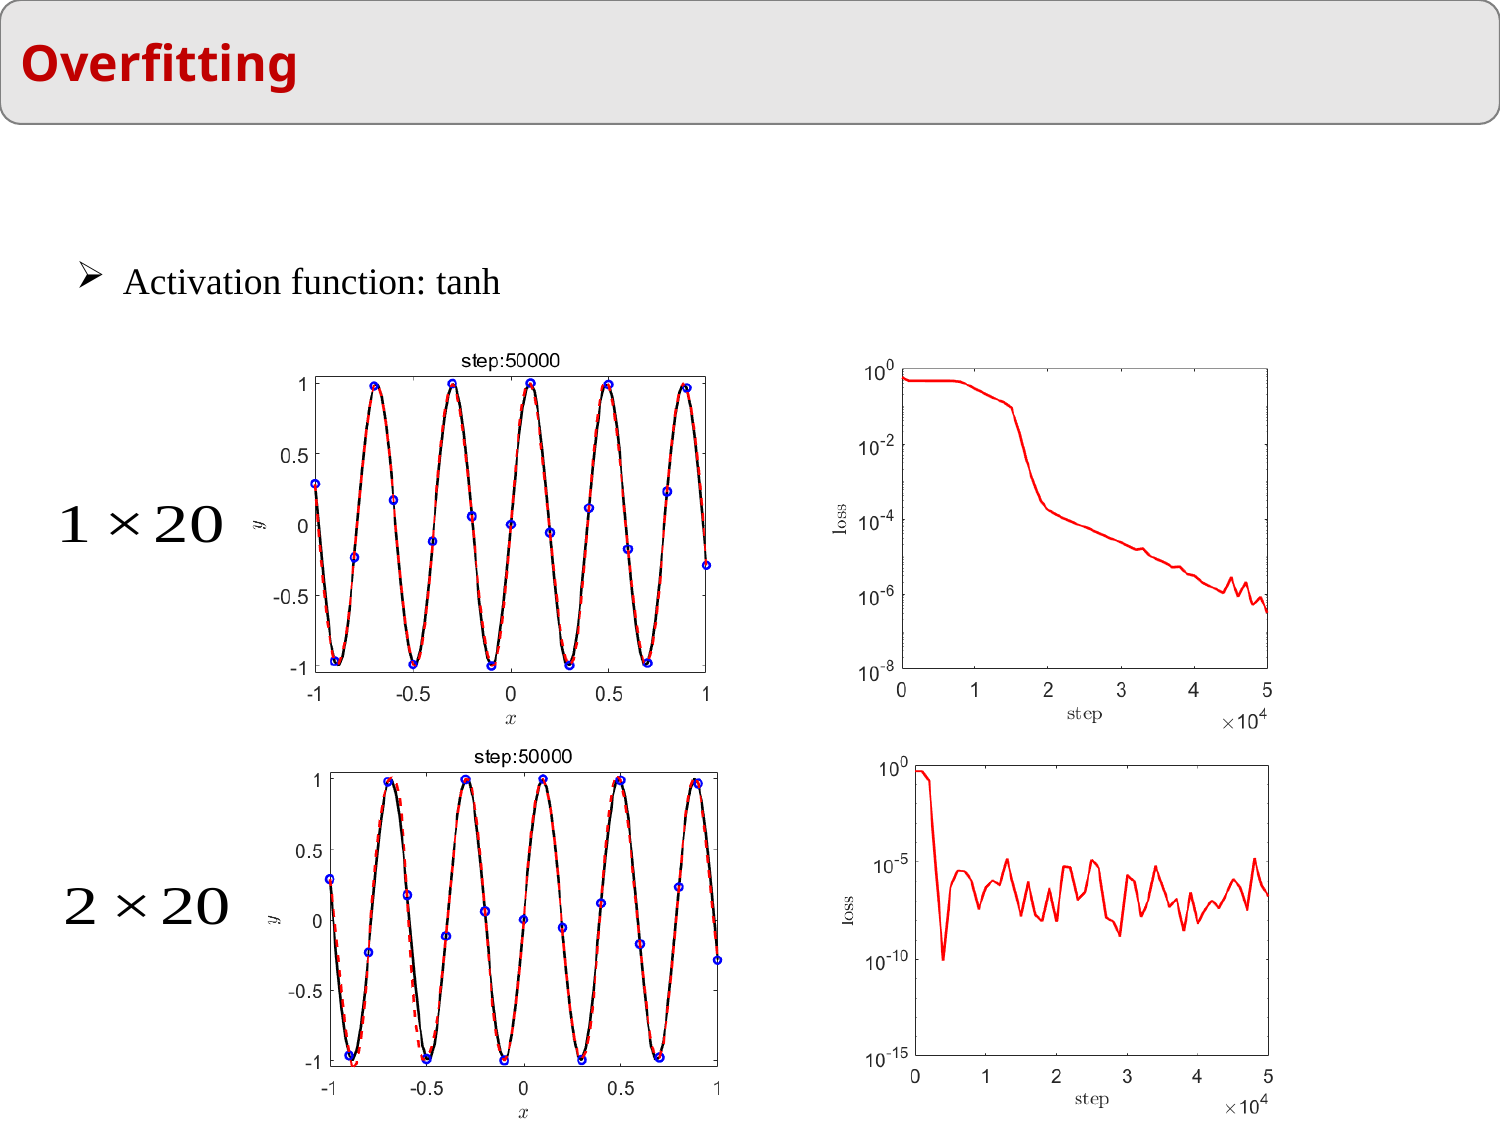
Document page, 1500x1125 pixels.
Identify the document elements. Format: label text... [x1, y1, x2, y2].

picture [826, 353, 1296, 729]
picture [262, 741, 736, 1120]
picture [248, 345, 725, 726]
picture [842, 750, 1296, 1114]
text_box Overfitting [0, 0, 1500, 125]
